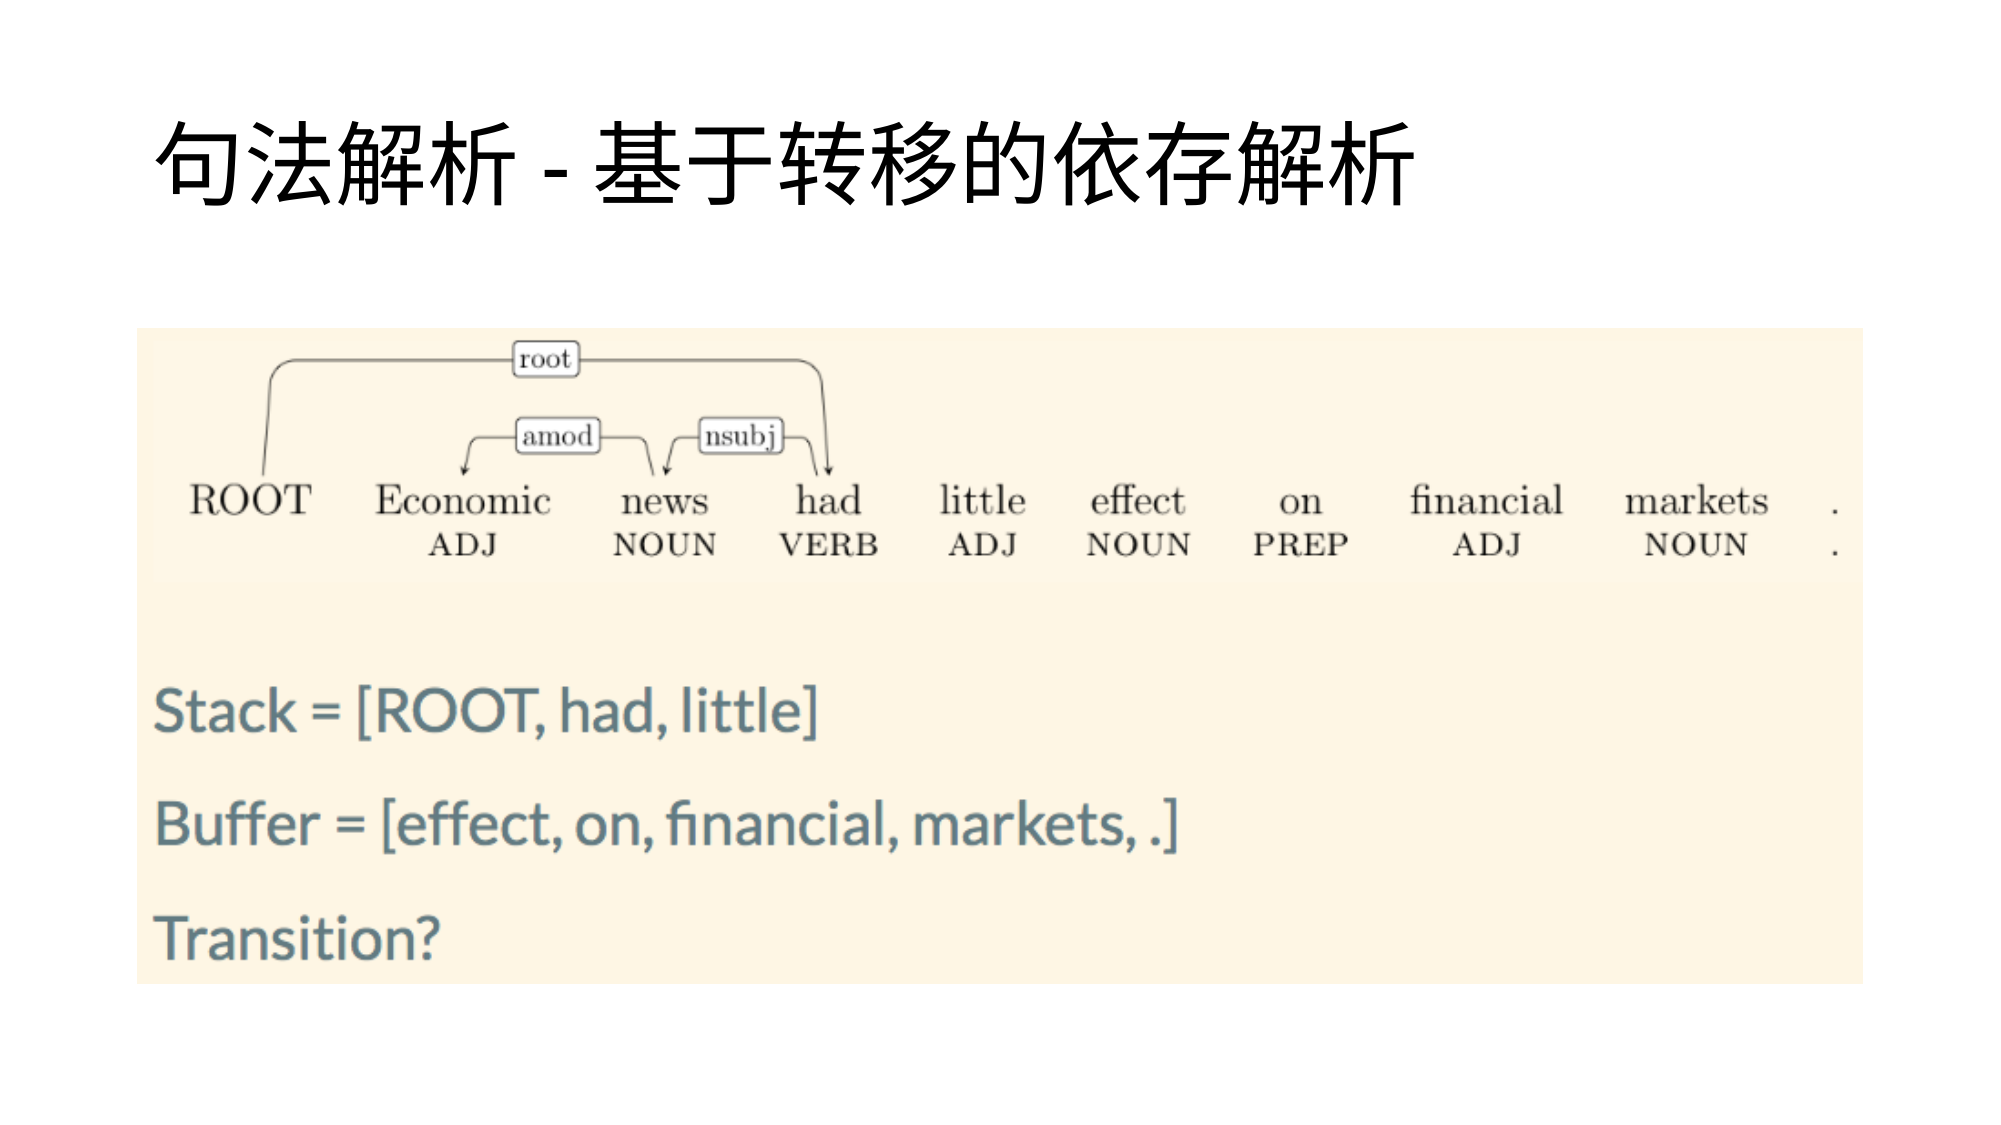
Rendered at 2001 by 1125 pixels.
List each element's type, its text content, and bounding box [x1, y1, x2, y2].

title 句法解析-基于转移的依存解析 [137, 59, 1863, 278]
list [137, 328, 1863, 984]
